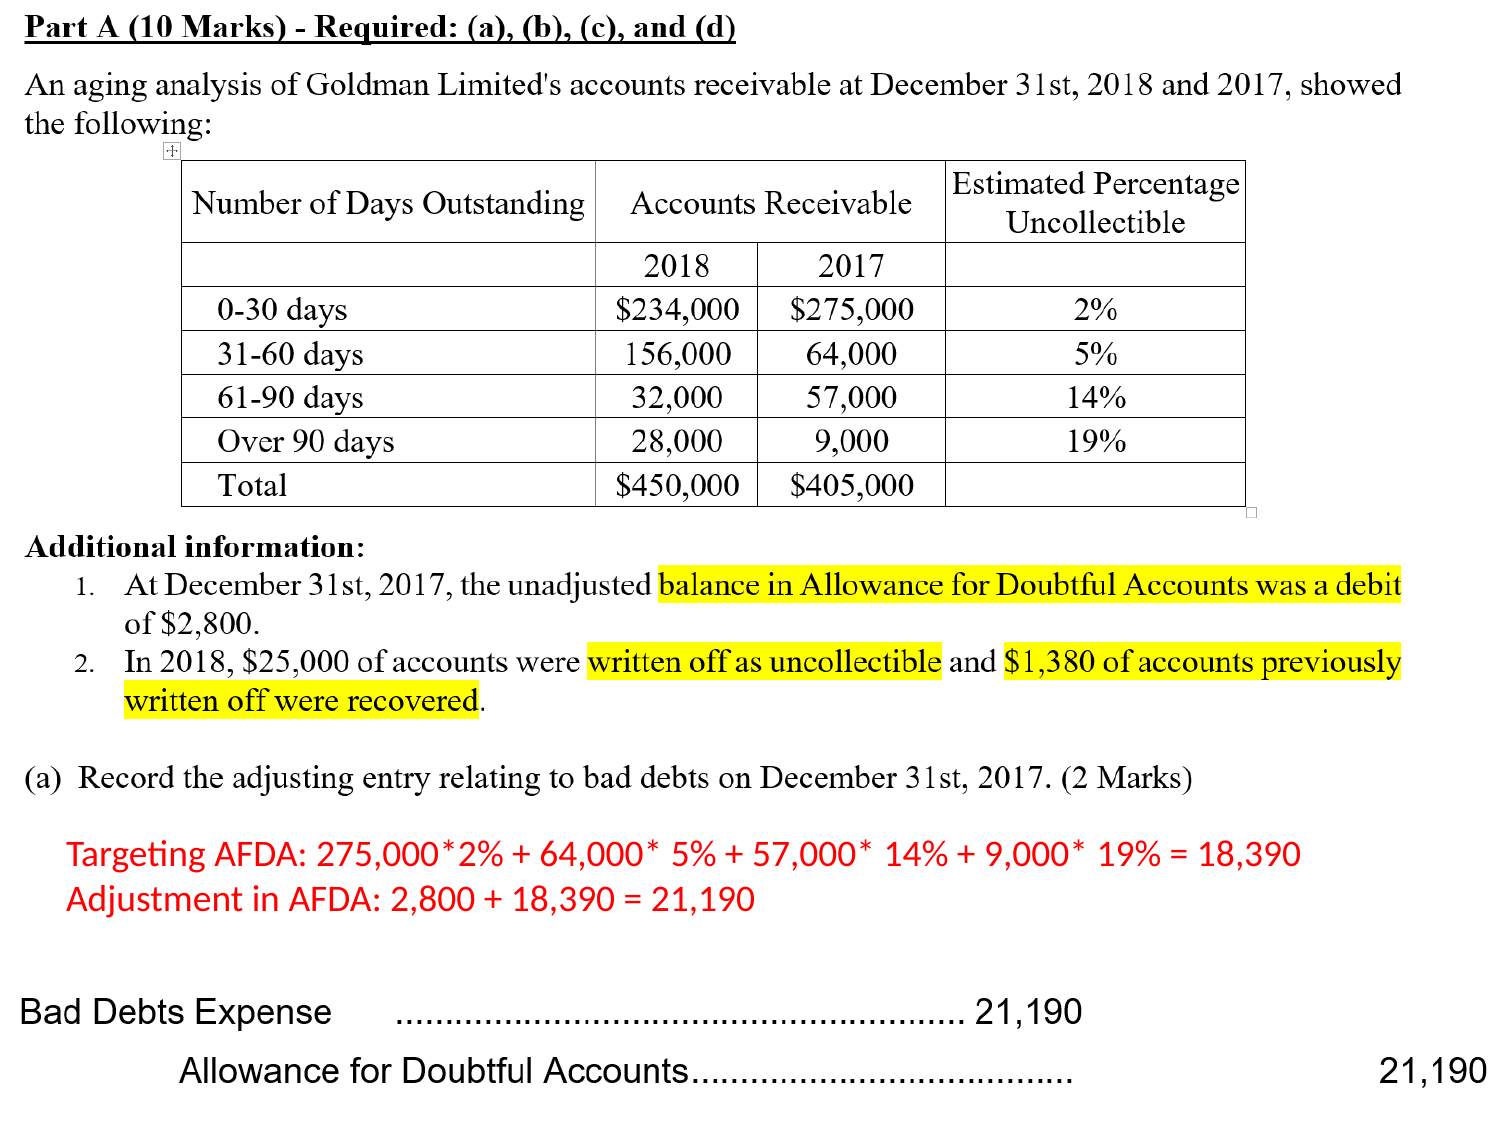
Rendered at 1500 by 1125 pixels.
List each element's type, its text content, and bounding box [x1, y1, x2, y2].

picture [0, 0, 1500, 809]
text_box Targeting AFDA: 275,000*2% + 64,000* 5% + 57,000* 14% + 9,000* 19% = 18,390 Adjustment in AFDA: 2,800 + 18,390 = 21,190 [51, 821, 1411, 927]
picture [0, 988, 1500, 1100]
